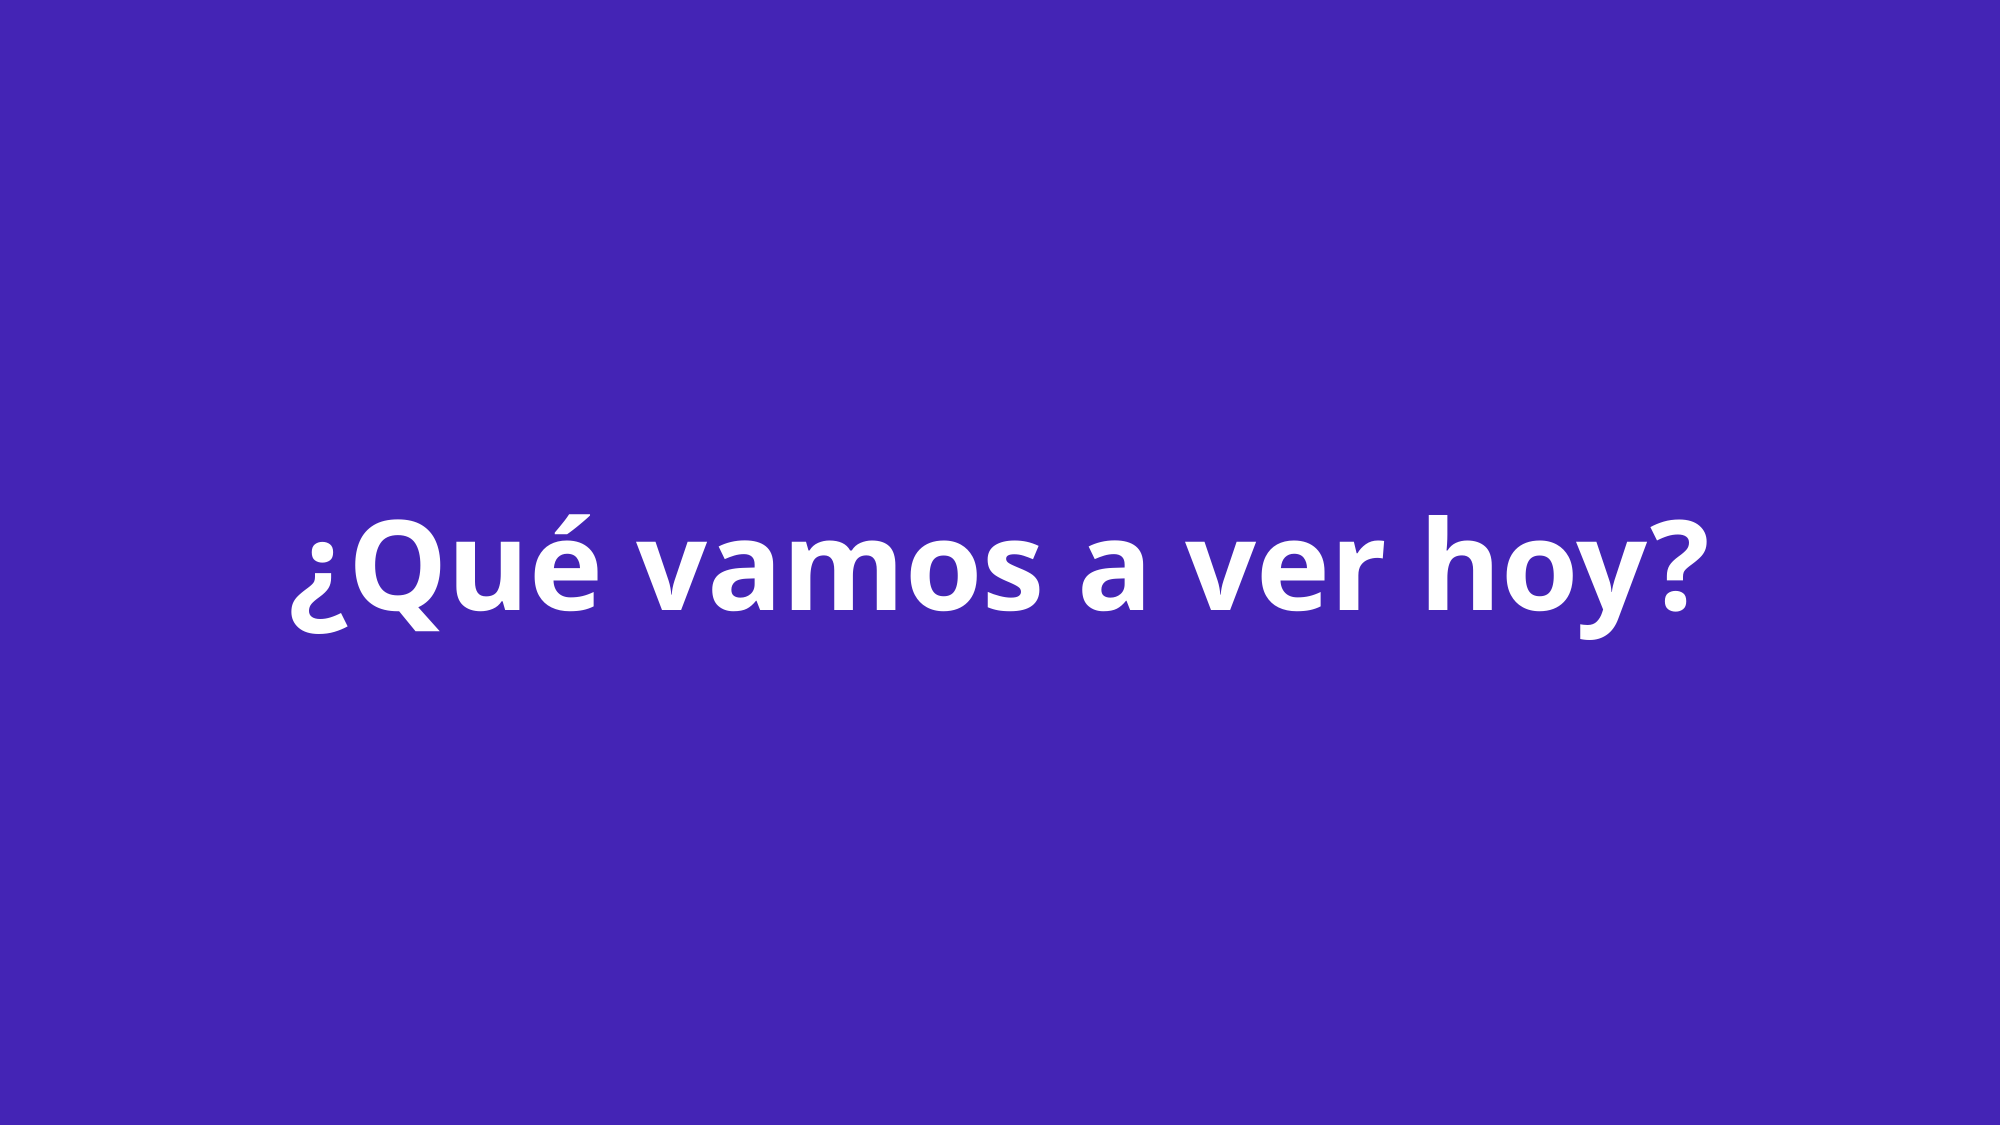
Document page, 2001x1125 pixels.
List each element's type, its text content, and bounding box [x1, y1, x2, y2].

title ¿Qué vamos a ver hoy? [137, 479, 1863, 646]
